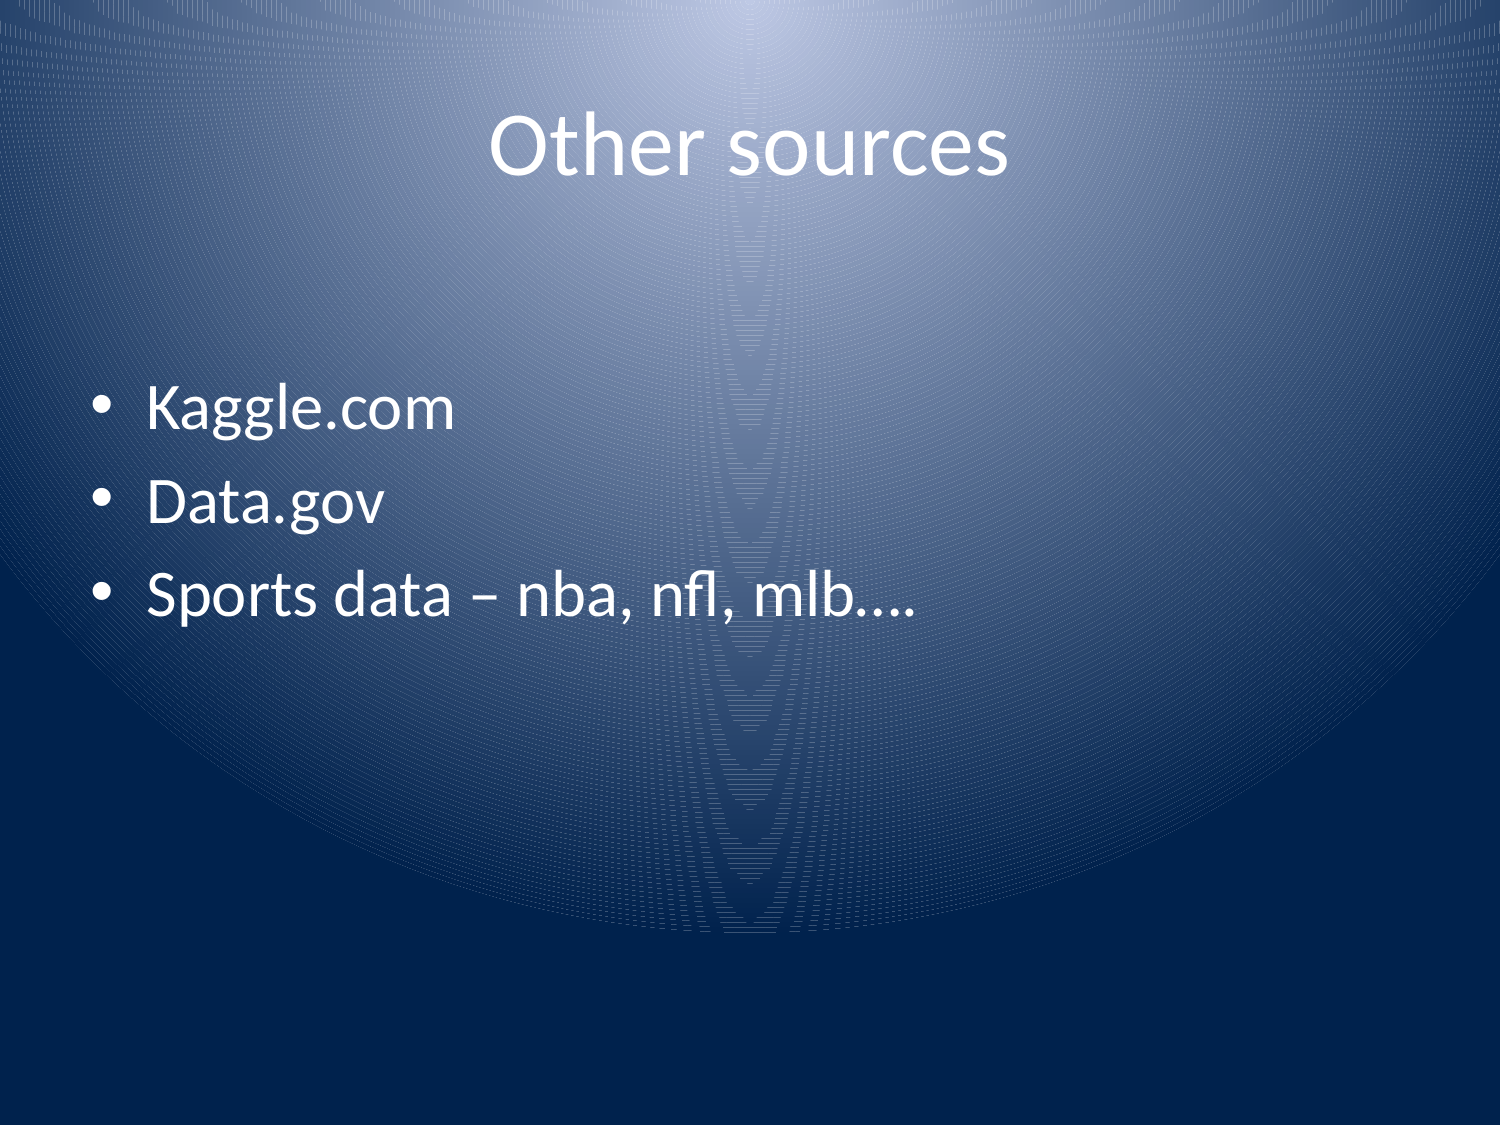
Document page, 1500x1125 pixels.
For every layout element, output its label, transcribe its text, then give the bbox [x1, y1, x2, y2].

title Other sources [75, 45, 1425, 233]
list Kaggle.com Data.gov Sports data – nba, nfl, mlb…. [75, 262, 1425, 1005]
